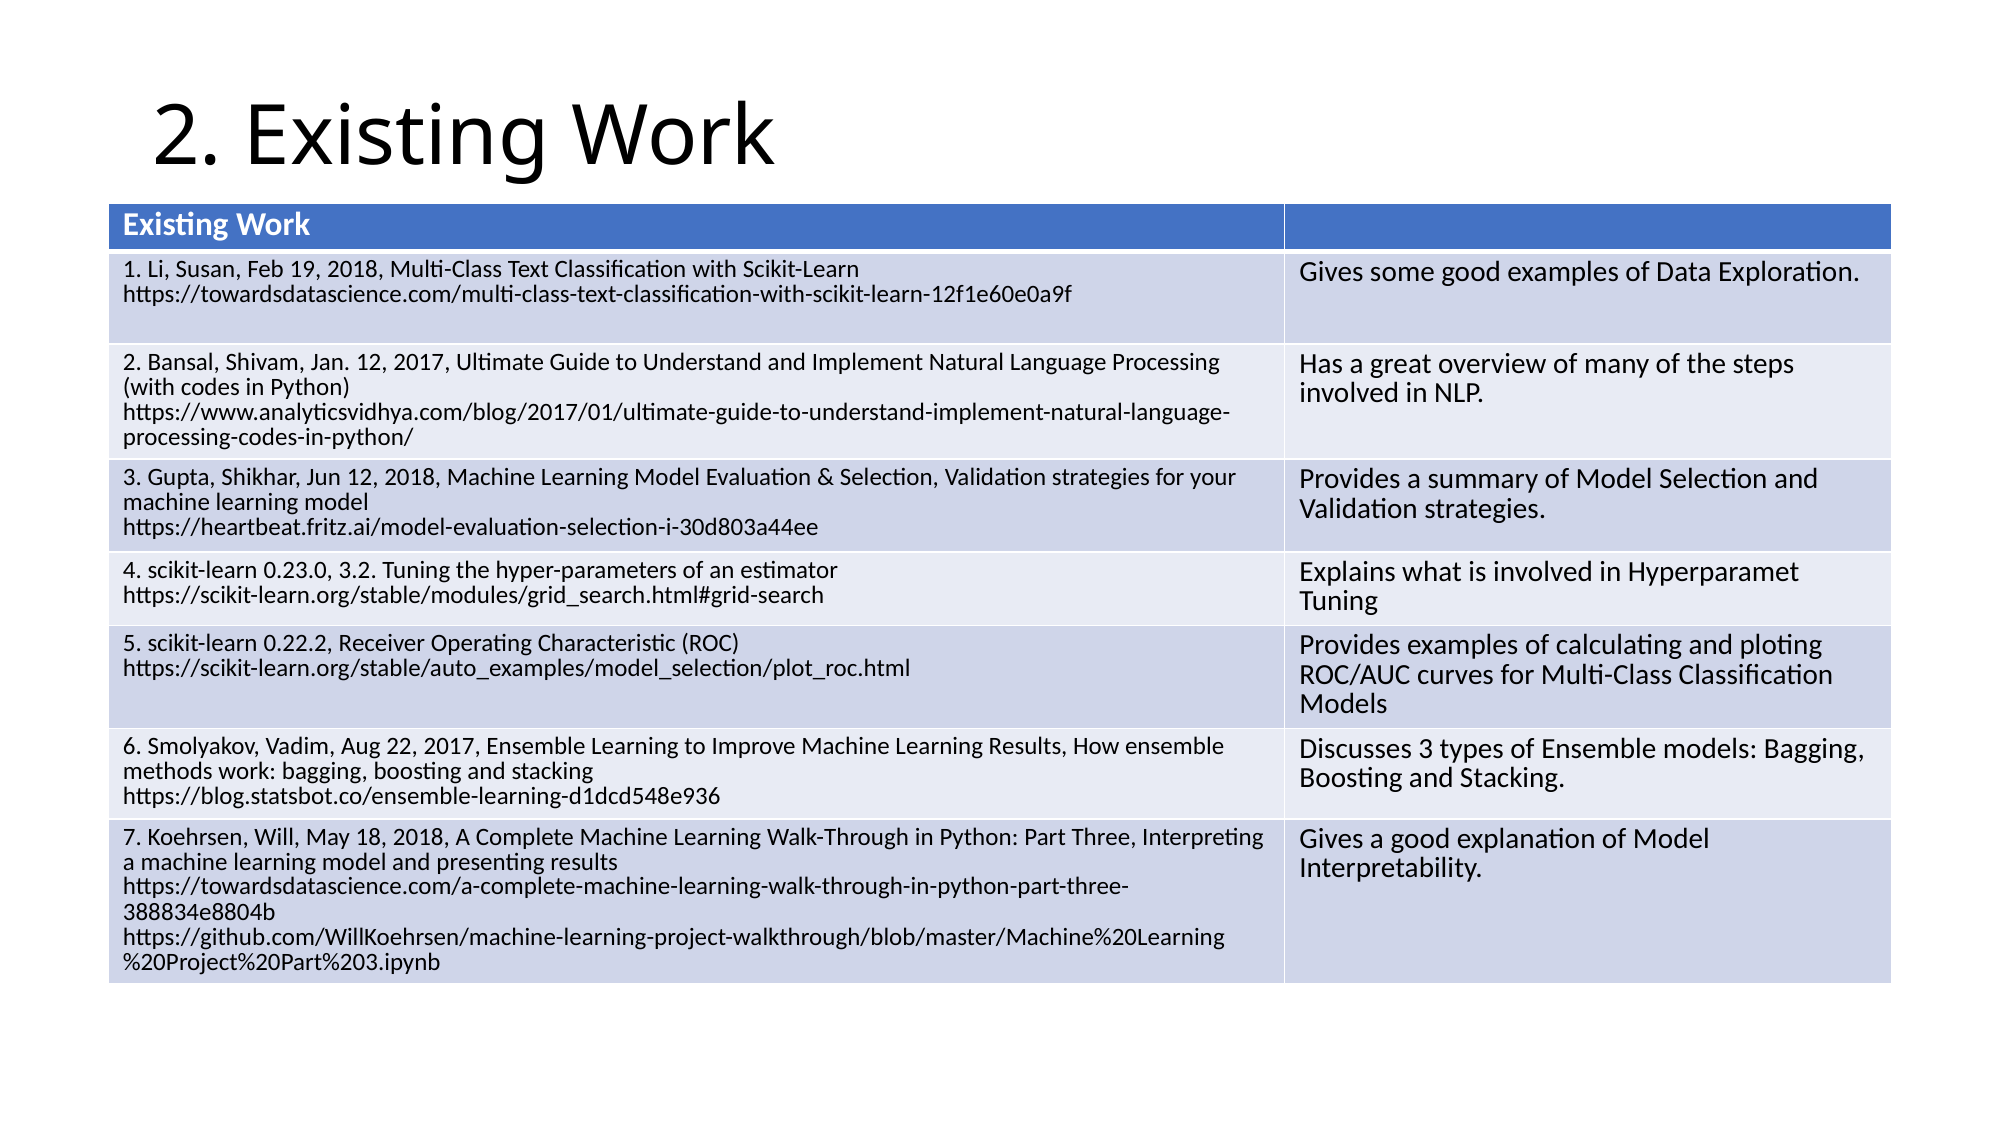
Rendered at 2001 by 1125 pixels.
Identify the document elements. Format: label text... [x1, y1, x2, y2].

table_cell 5. scikit-learn 0.22.2, Receiver Operating Characteristic (ROC) https://scikit-learn.org/stable/auto_examples/model_selection/plot_roc.html [109, 626, 1284, 728]
table_cell 1. Li, Susan, Feb 19, 2018, Multi-Class Text Classification with Scikit-Learn https://towardsdatascience.com/multi-class-text-classification-with-scikit-learn-12f1e60e0a9f [109, 254, 1284, 343]
table_cell Gives a good explanation of Model Interpretability. [1285, 820, 1891, 983]
table_cell 6. Smolyakov, Vadim, Aug 22, 2017, Ensemble Learning to Improve Machine Learning Results, How ensemble methods work: bagging, boosting and stacking https://blog.statsbot.co/ensemble-learning-d1dcd548e936 [109, 729, 1284, 818]
table_header [1285, 204, 1891, 249]
table_cell 7. Koehrsen, Will, May 18, 2018, A Complete Machine Learning Walk-Through in Python: Part Three, Interpreting a machine learning model and presenting results https://towardsdatascience.com/a-complete-machine-learning-walk-through-in-python-part-three-388834e8804b https://github.com/WillKoehrsen/machine-learning-project-walkthrough/blob/master/Machine%20Learning%20Project%20Part%203.ipynb [109, 820, 1284, 983]
table_cell Gives some good examples of Data Exploration. [1285, 254, 1891, 343]
table_cell 2. Bansal, Shivam, Jan. 12, 2017, Ultimate Guide to Understand and Implement Natural Language Processing (with codes in Python) https://www.analyticsvidhya.com/blog/2017/01/ultimate-guide-to-understand-implement-natural-language-processing-codes-in-python/ [109, 345, 1284, 458]
table_cell Discusses 3 types of Ensemble models: Bagging, Boosting and Stacking. [1285, 729, 1891, 818]
table_cell 3. Gupta, Shikhar, Jun 12, 2018, Machine Learning Model Evaluation & Selection, Validation strategies for your machine learning model https://heartbeat.fritz.ai/model-evaluation-selection-i-30d803a44ee [109, 460, 1284, 551]
table_cell Provides examples of calculating and ploting ROC/AUC curves for Multi-Class Classification Models [1285, 626, 1891, 728]
table_cell Provides a summary of Model Selection and Validation strategies. [1285, 460, 1891, 551]
table_cell Has a great overview of many of the steps involved in NLP. [1285, 345, 1891, 458]
table_cell Explains what is involved in Hyperparamet Tuning [1285, 553, 1891, 625]
table_cell 4. scikit-learn 0.23.0, 3.2. Tuning the hyper-parameters of an estimator https://scikit-learn.org/stable/modules/grid_search.html#grid-search [109, 553, 1284, 625]
title 2. Existing Work [137, 29, 1863, 202]
table_header Existing Work [109, 204, 1284, 249]
